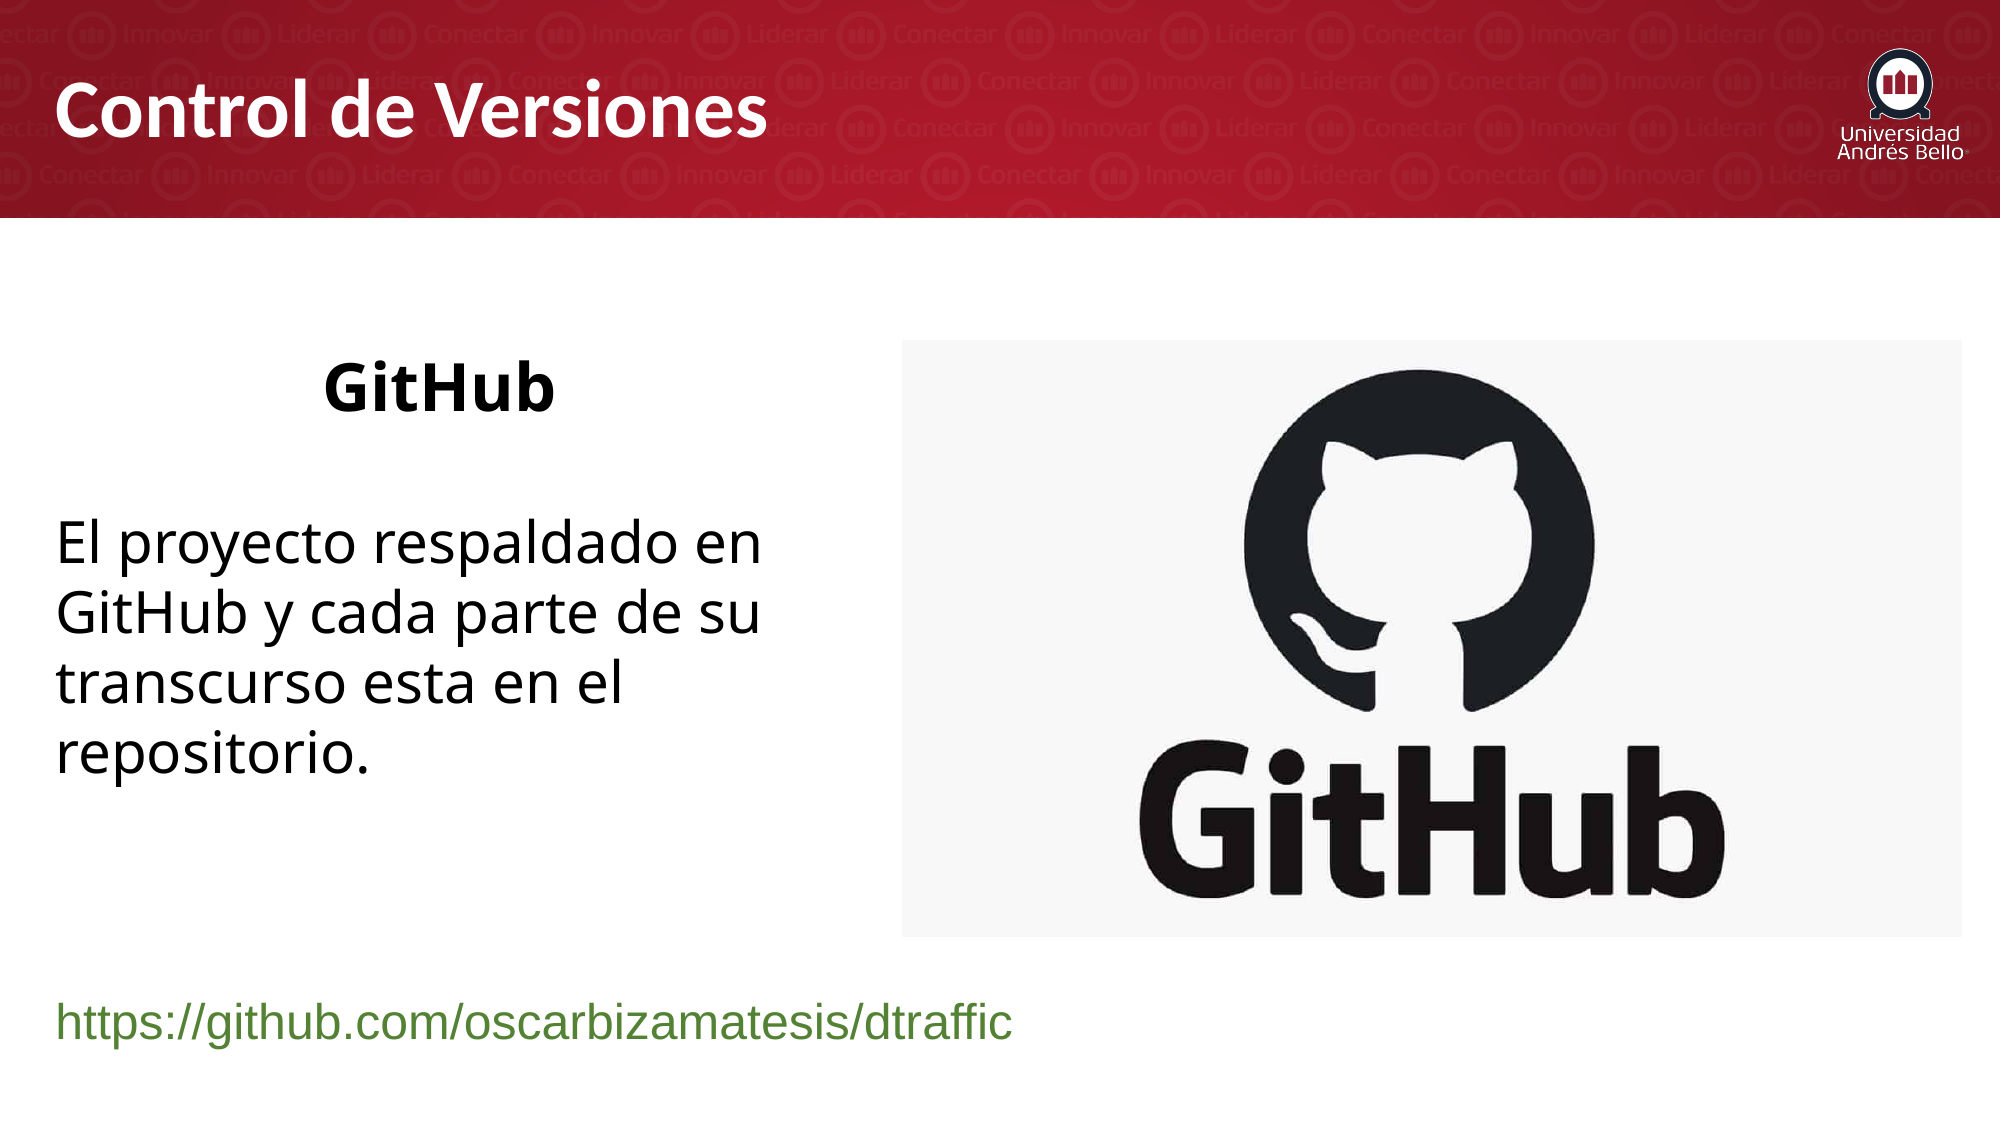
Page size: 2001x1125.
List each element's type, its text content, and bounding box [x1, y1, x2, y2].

picture [902, 340, 1963, 938]
text_box https://github.com/oscarbizamatesis/dtraffic [40, 981, 1816, 1057]
title Control de Versiones [40, 12, 1816, 208]
picture [0, 0, 2000, 218]
text_box GitHub El proyecto respaldado en GitHub y cada parte de su transcurso esta en el repositorio. [40, 337, 838, 793]
